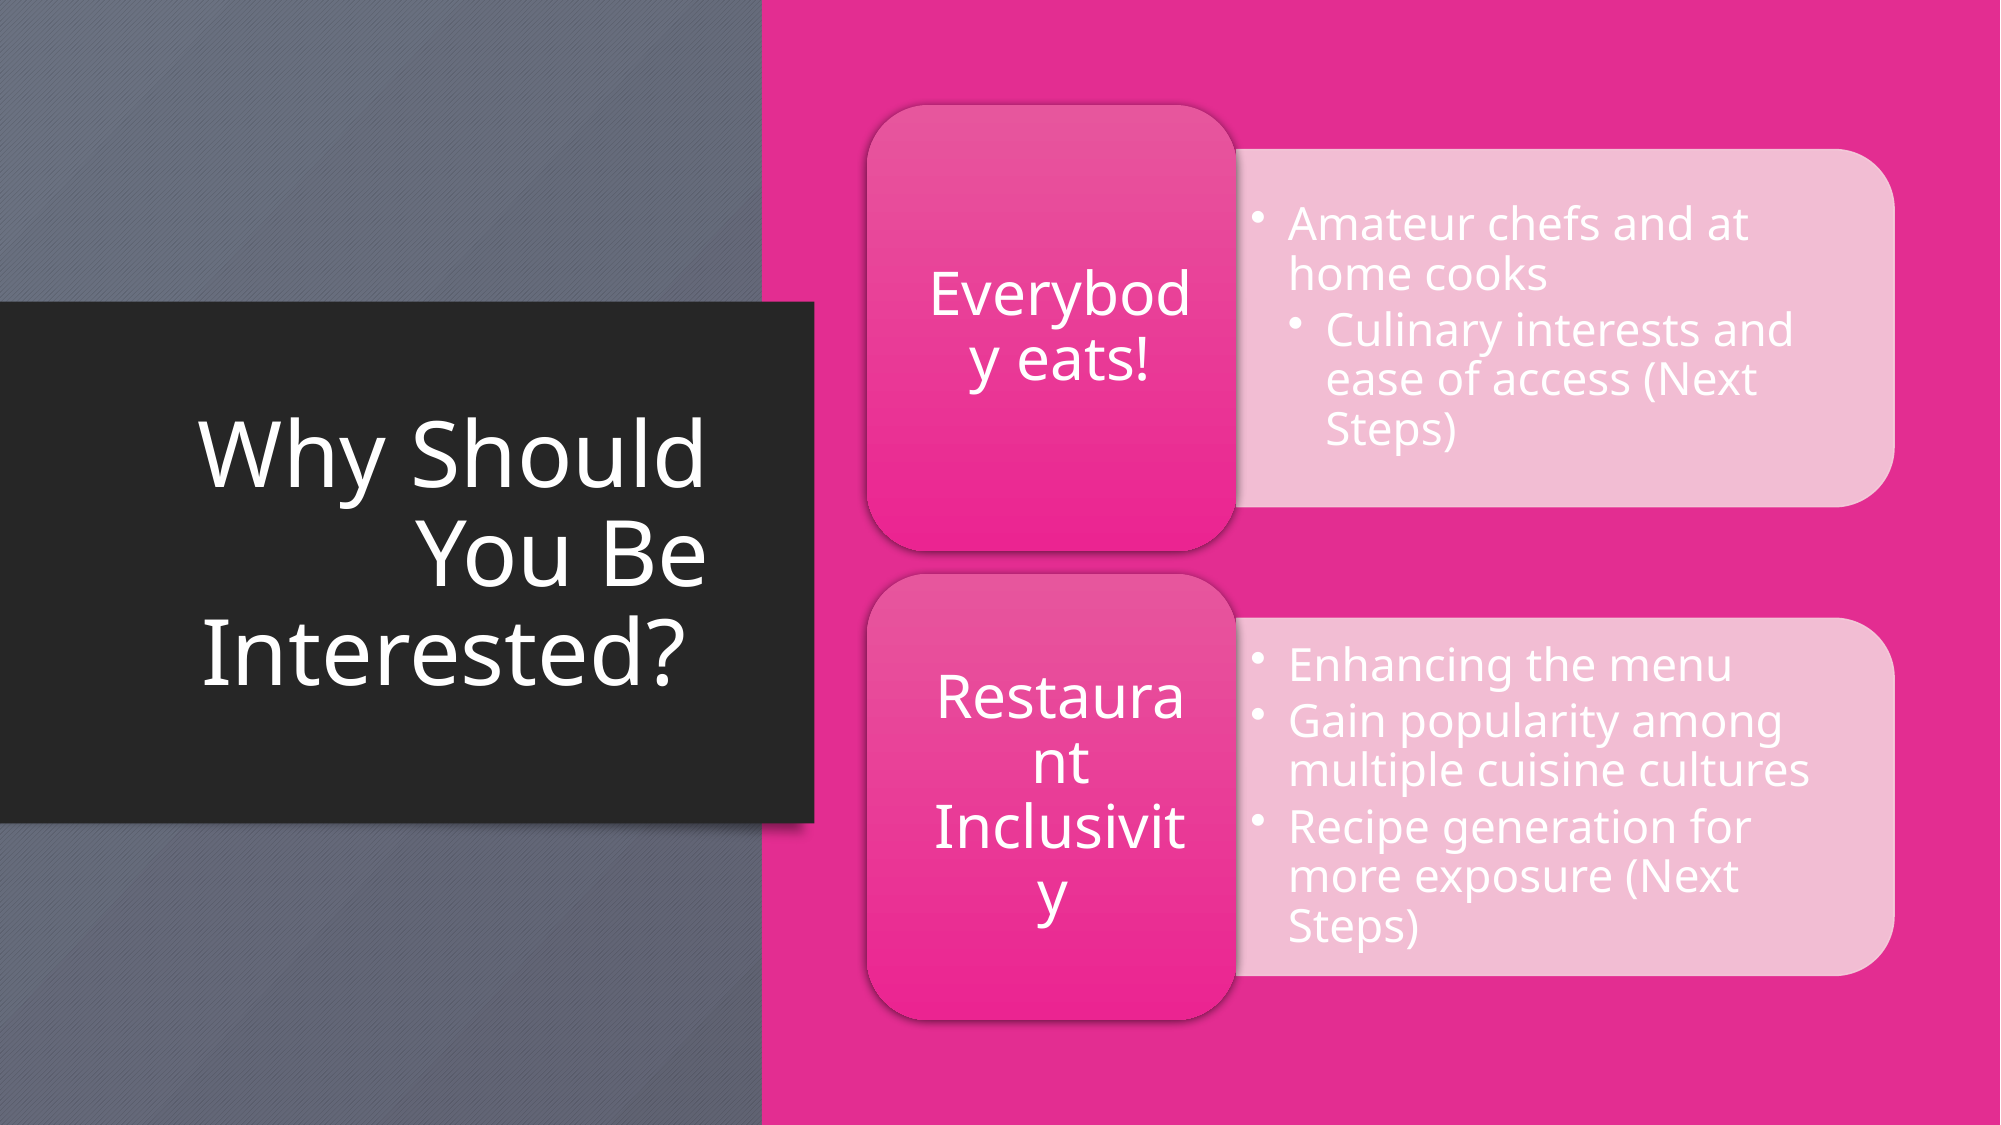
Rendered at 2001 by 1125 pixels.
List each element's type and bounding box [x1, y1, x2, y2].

picture [0, 0, 2000, 1125]
list [866, 104, 1895, 1021]
